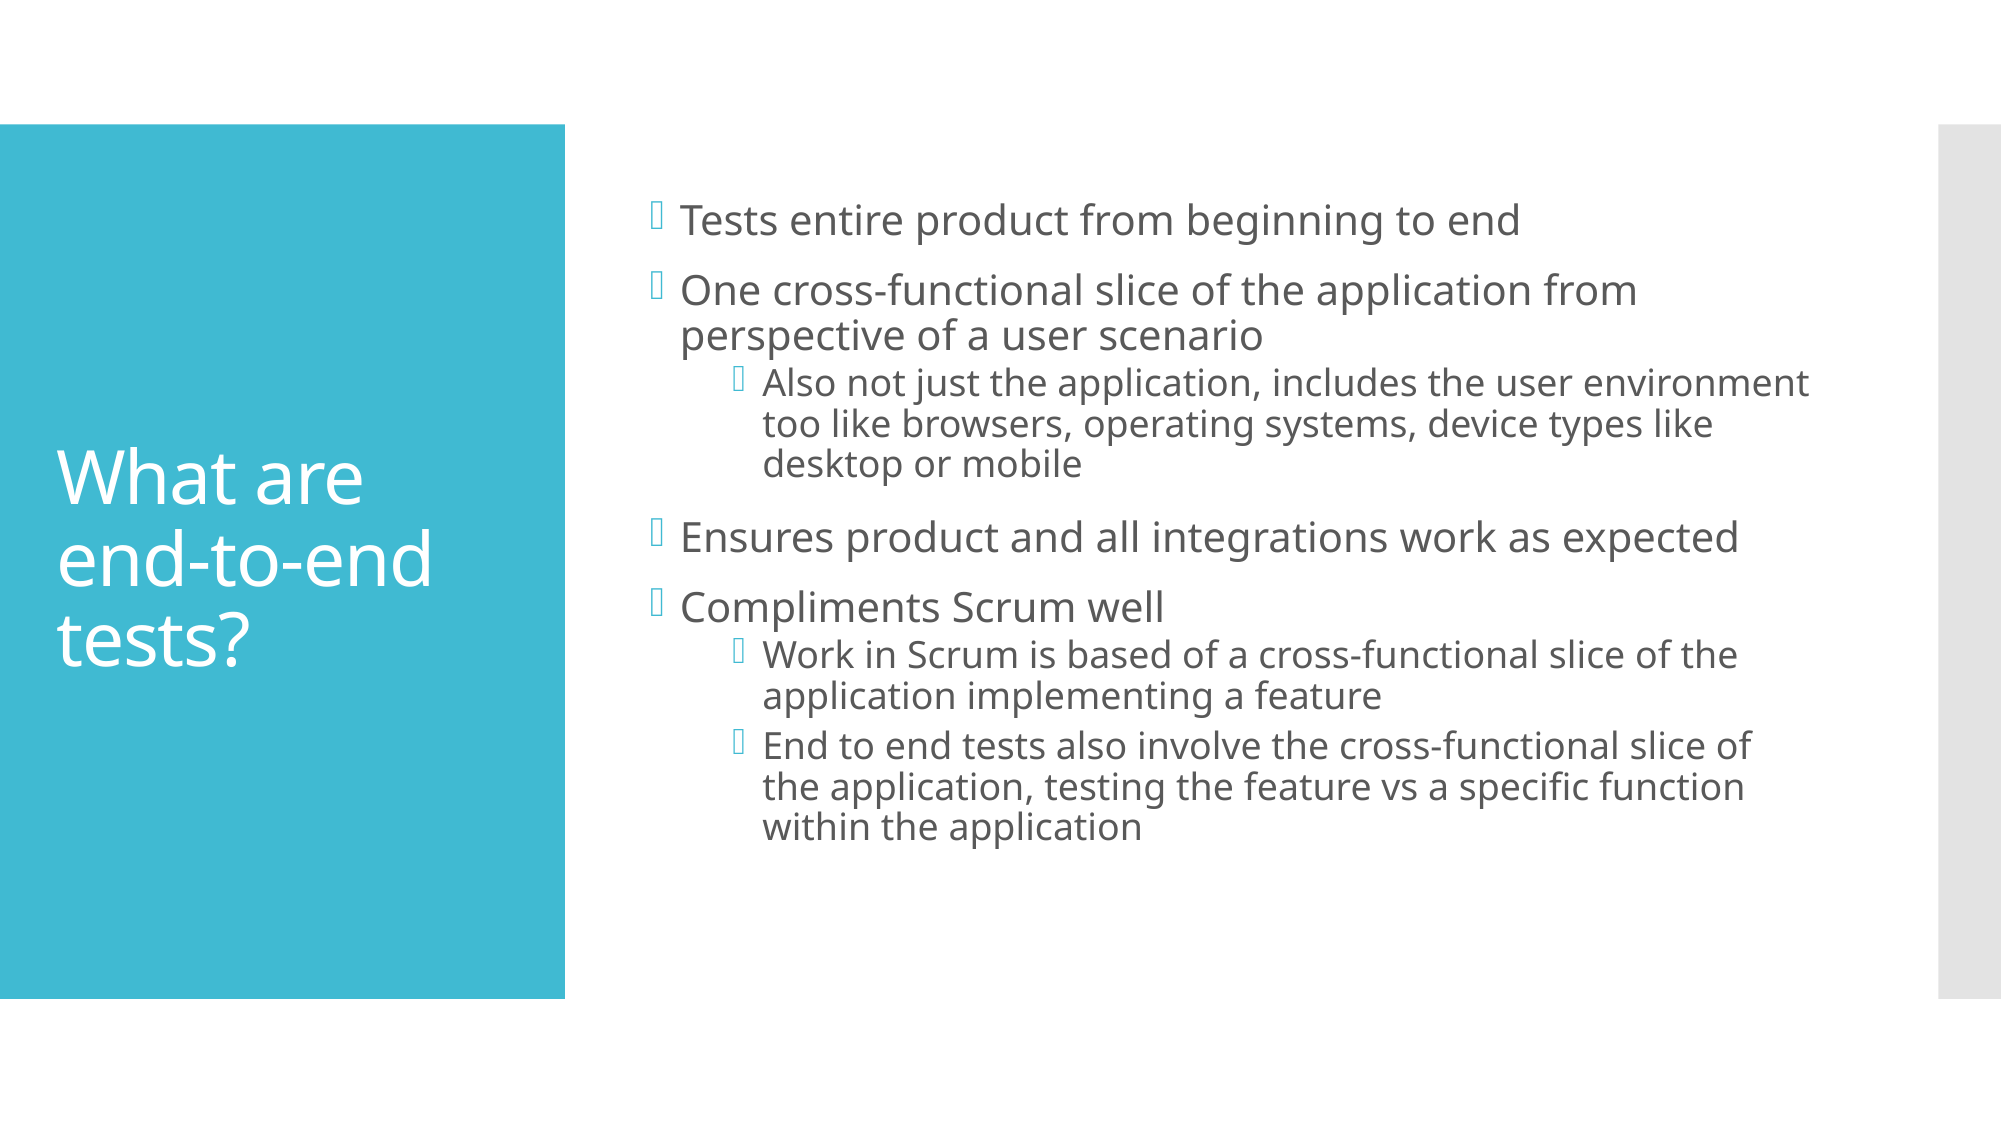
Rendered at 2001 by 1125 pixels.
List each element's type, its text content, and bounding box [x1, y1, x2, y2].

list Tests entire product from beginning to end One cross-functional slice of the application from perspective of a user scenario Also not just the application, includes the user environment too like browsers, operating systems, device types like desktop or mobile Ensures product and all integrations work as expected Compliments Scrum well Work in Scrum is based of a cross-functional slice of the application implementing a feature End to end tests also involve the cross-functional slice of the application, testing the feature vs a specific function within the application [634, 141, 1835, 982]
title What are end-to-end tests? [41, 184, 525, 940]
